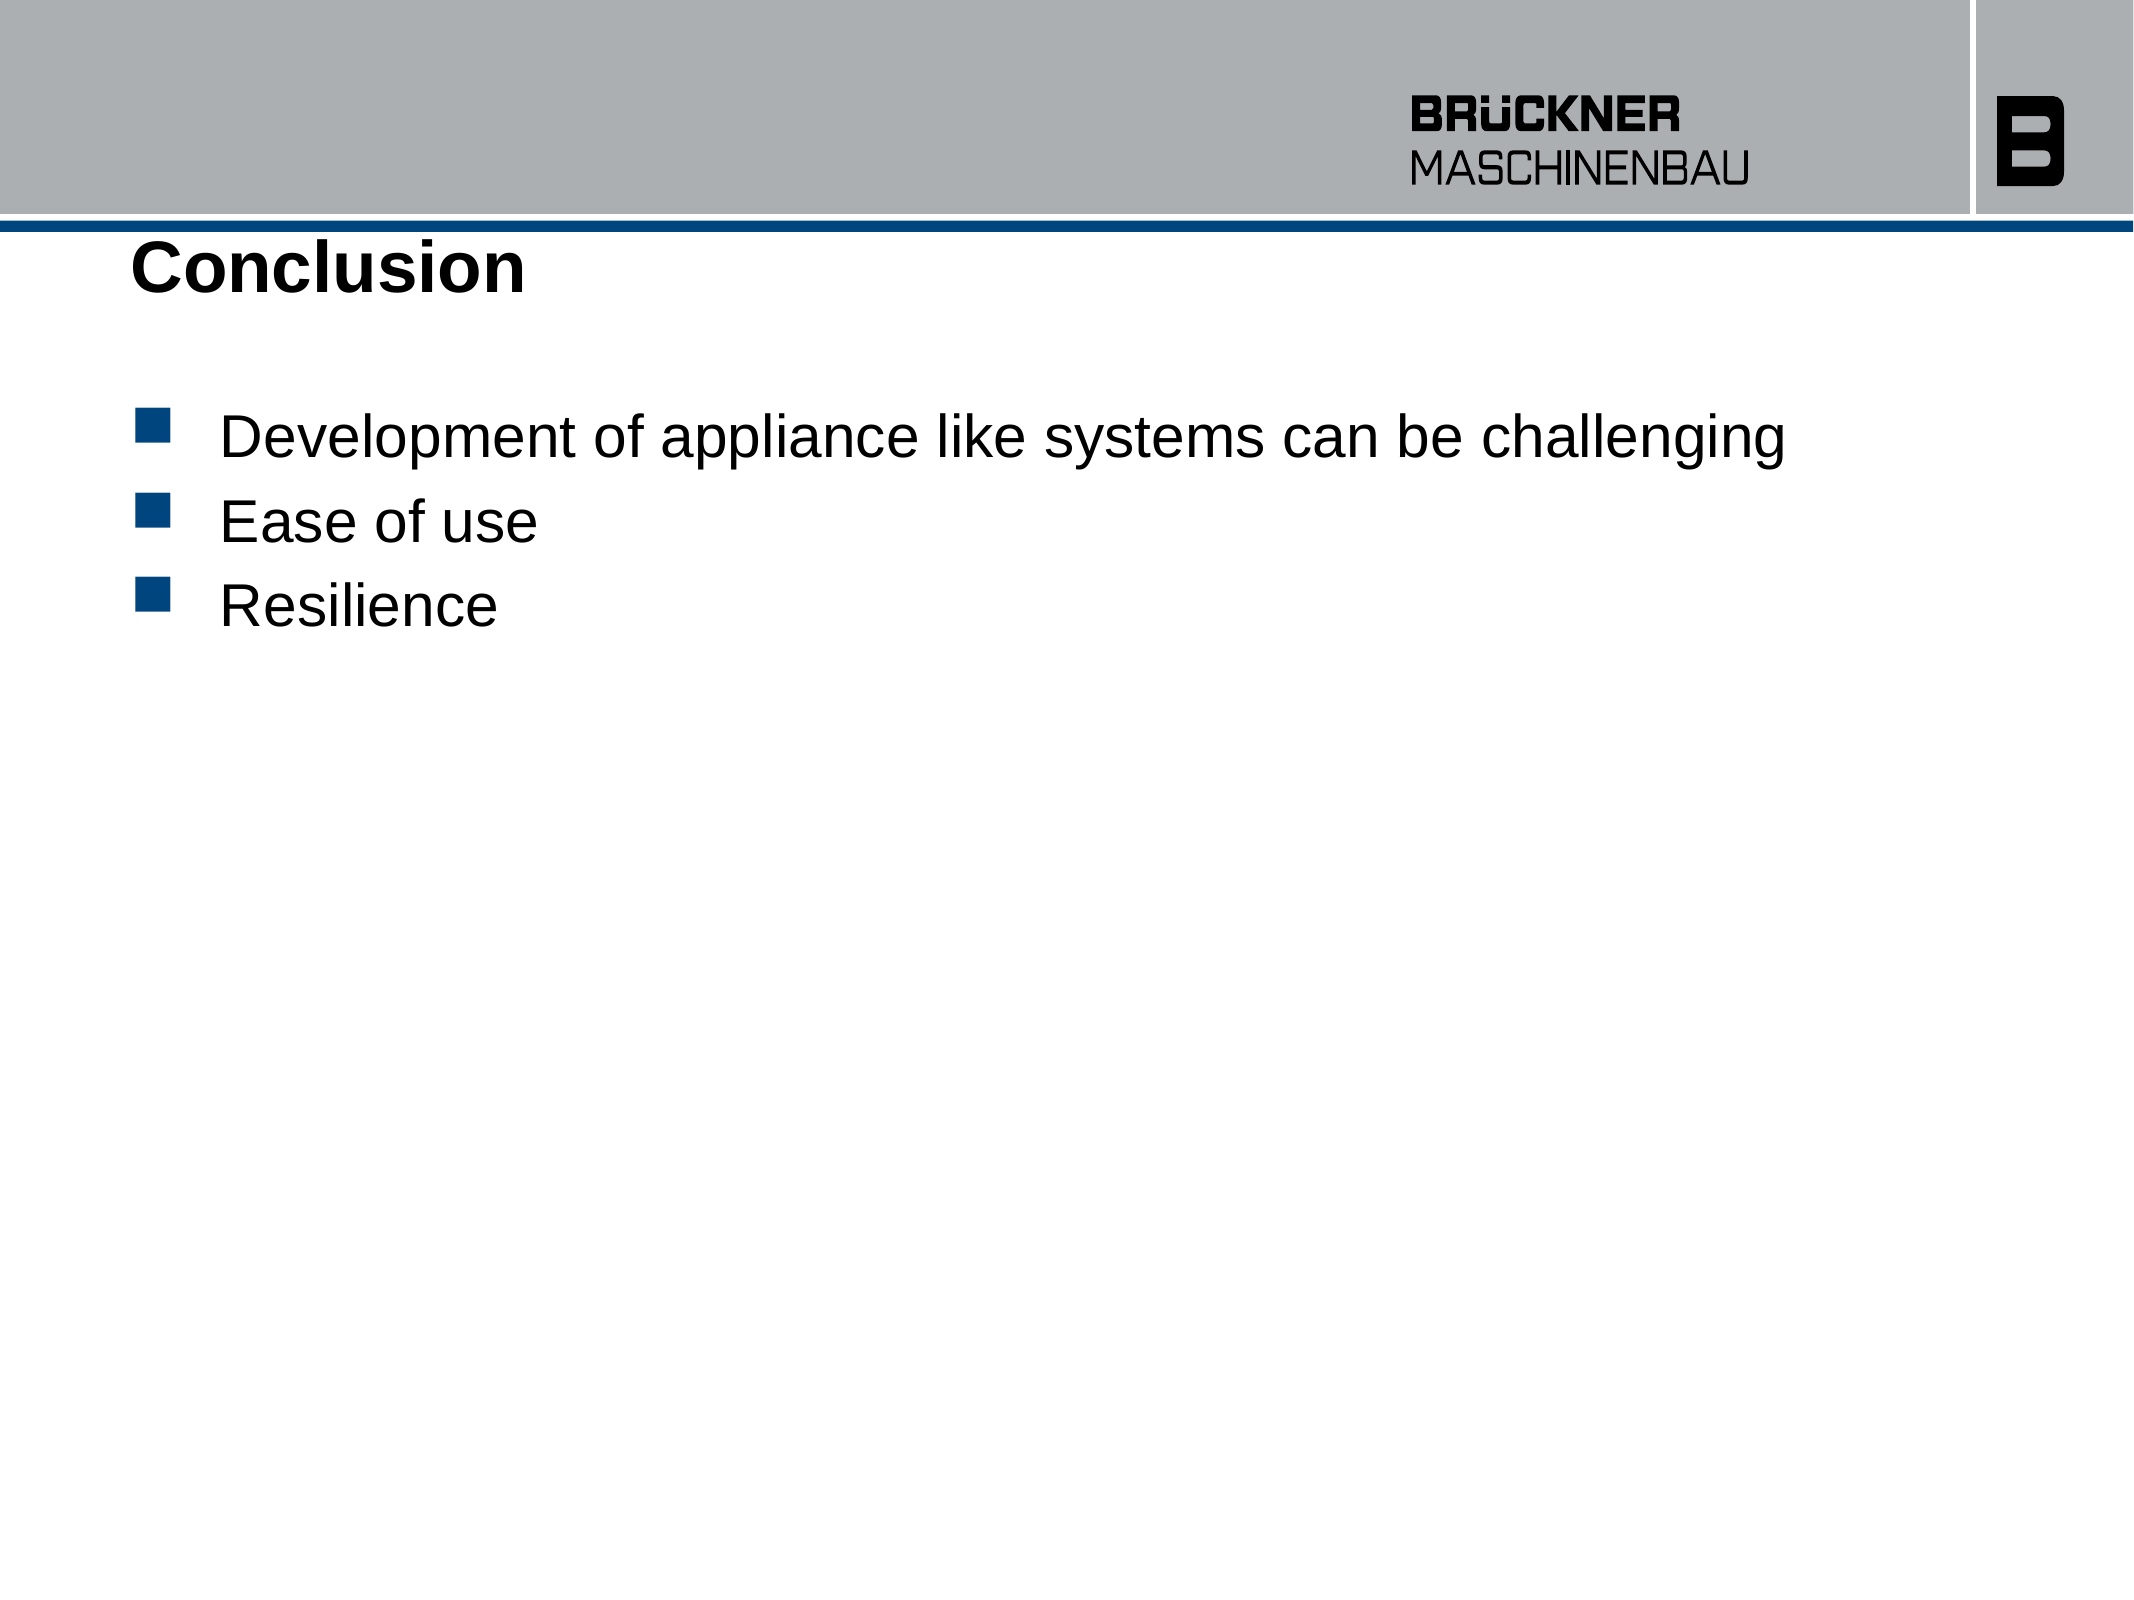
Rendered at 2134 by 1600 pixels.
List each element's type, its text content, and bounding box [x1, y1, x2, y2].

title Conclusion [106, 64, 2027, 331]
list Development of appliance like systems can be challenging Ease of use Resilience [106, 373, 2027, 1533]
